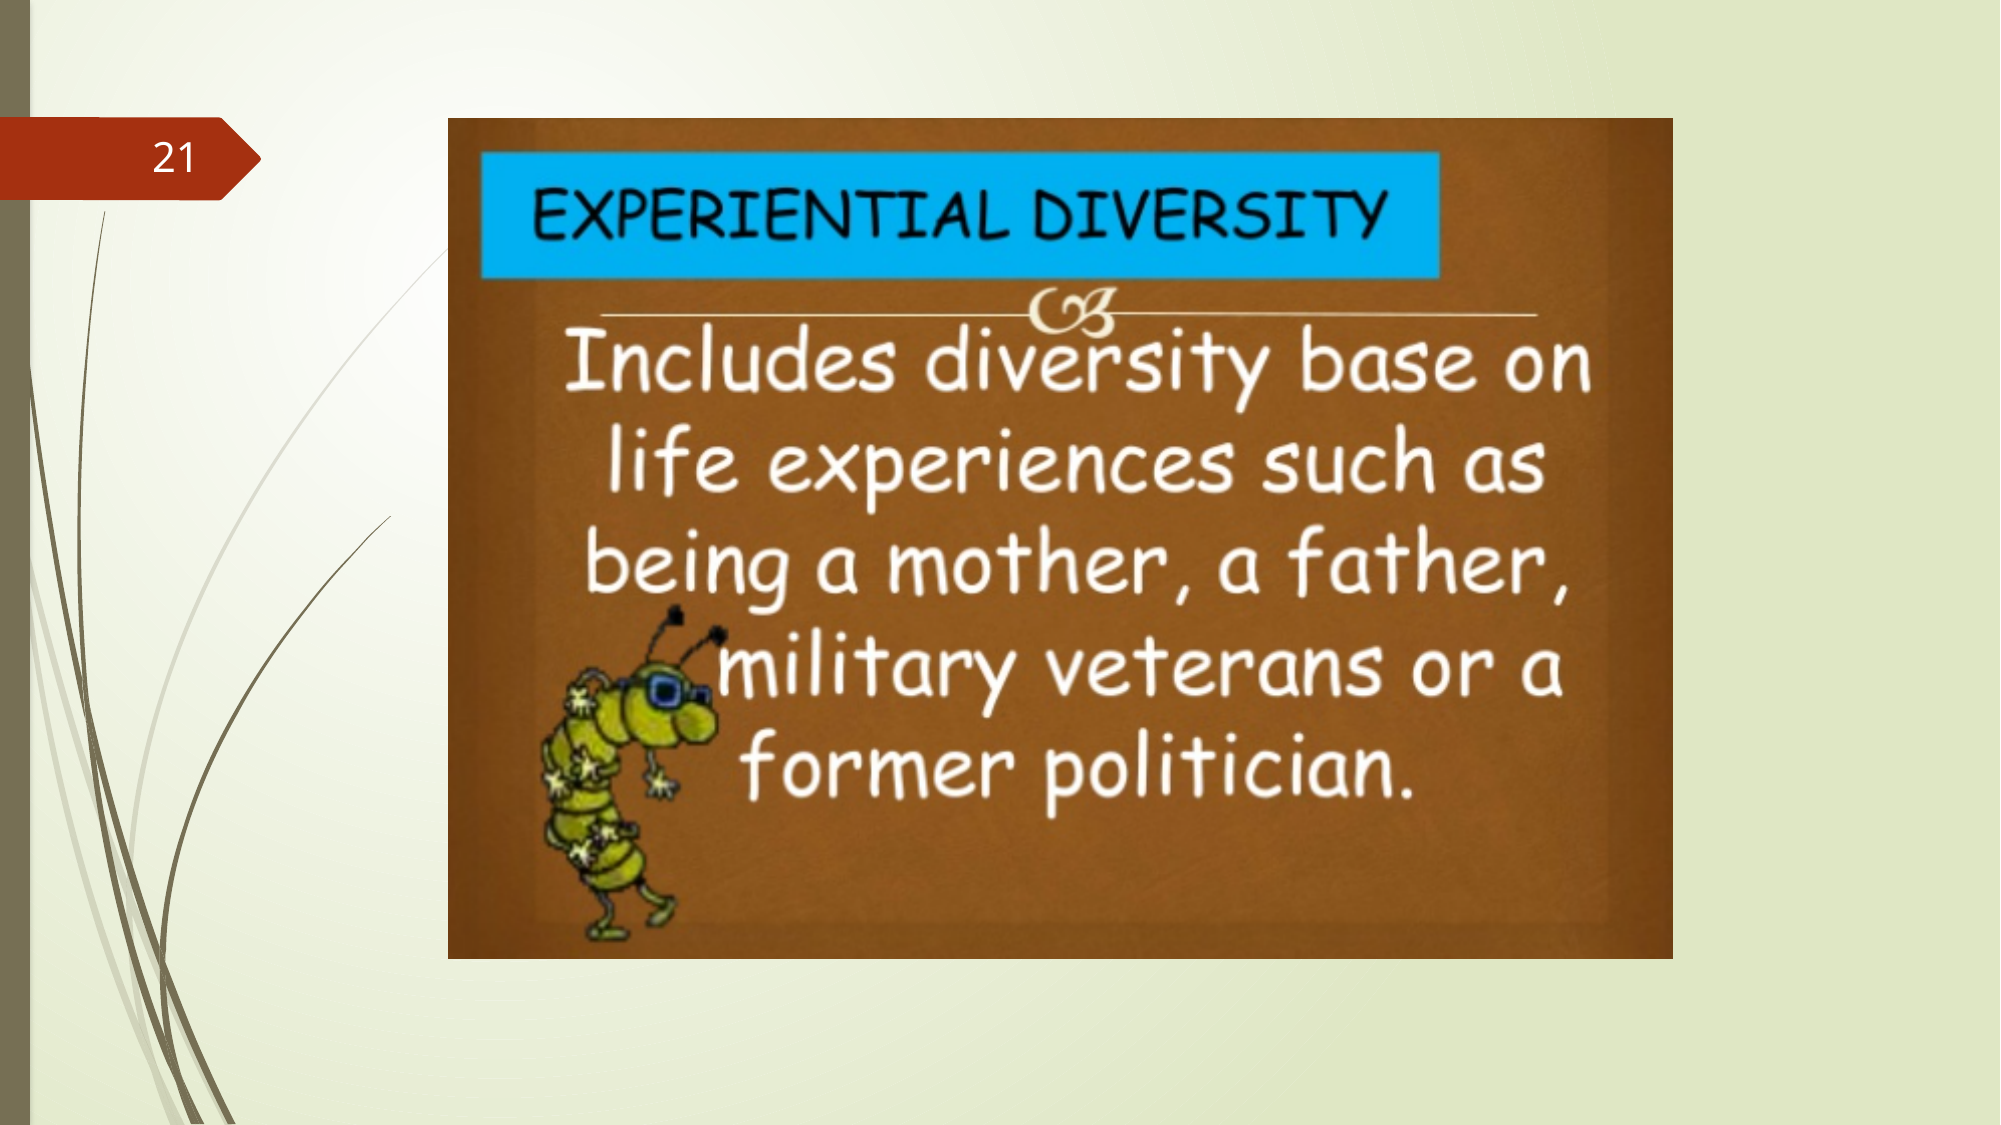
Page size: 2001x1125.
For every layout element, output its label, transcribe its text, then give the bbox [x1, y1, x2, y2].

slide_number 21 [87, 129, 216, 190]
picture [448, 117, 1673, 959]
